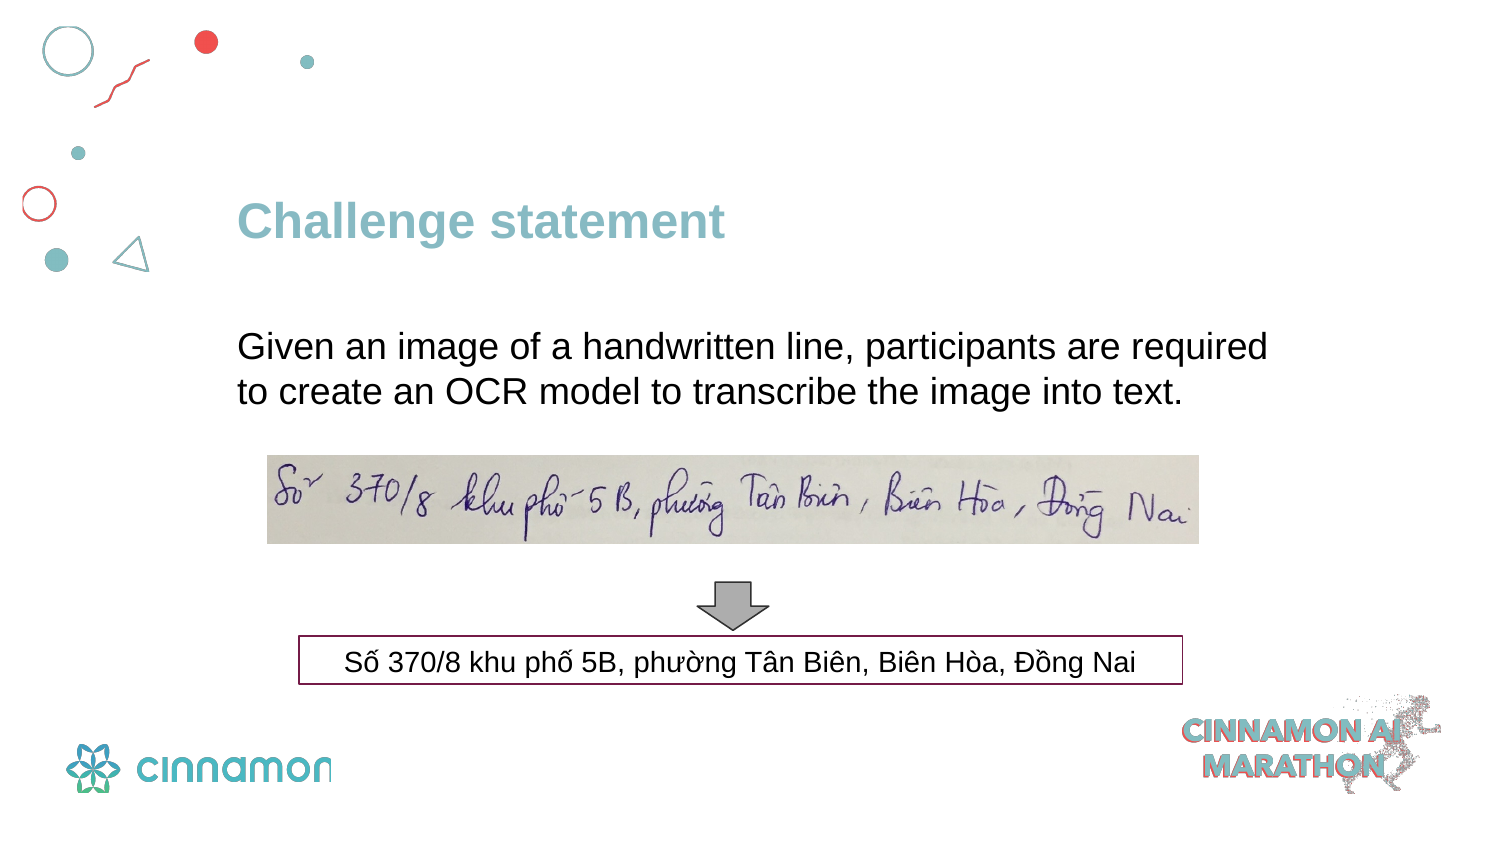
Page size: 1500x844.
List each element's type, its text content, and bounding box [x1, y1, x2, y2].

text_box [697, 582, 769, 631]
picture [65, 743, 331, 793]
picture [267, 455, 1199, 544]
text_box Số 370/8 khu phố 5B, phường Tân Biên, Biên Hòa, Đồng Nai [298, 636, 1183, 685]
text_box Challenge statement [221, 173, 1377, 288]
text_box Given an image of a handwritten line, participants are required to create an OCR model to transcribe the image into text. [221, 288, 1312, 589]
picture [22, 25, 314, 272]
picture [1182, 694, 1441, 795]
